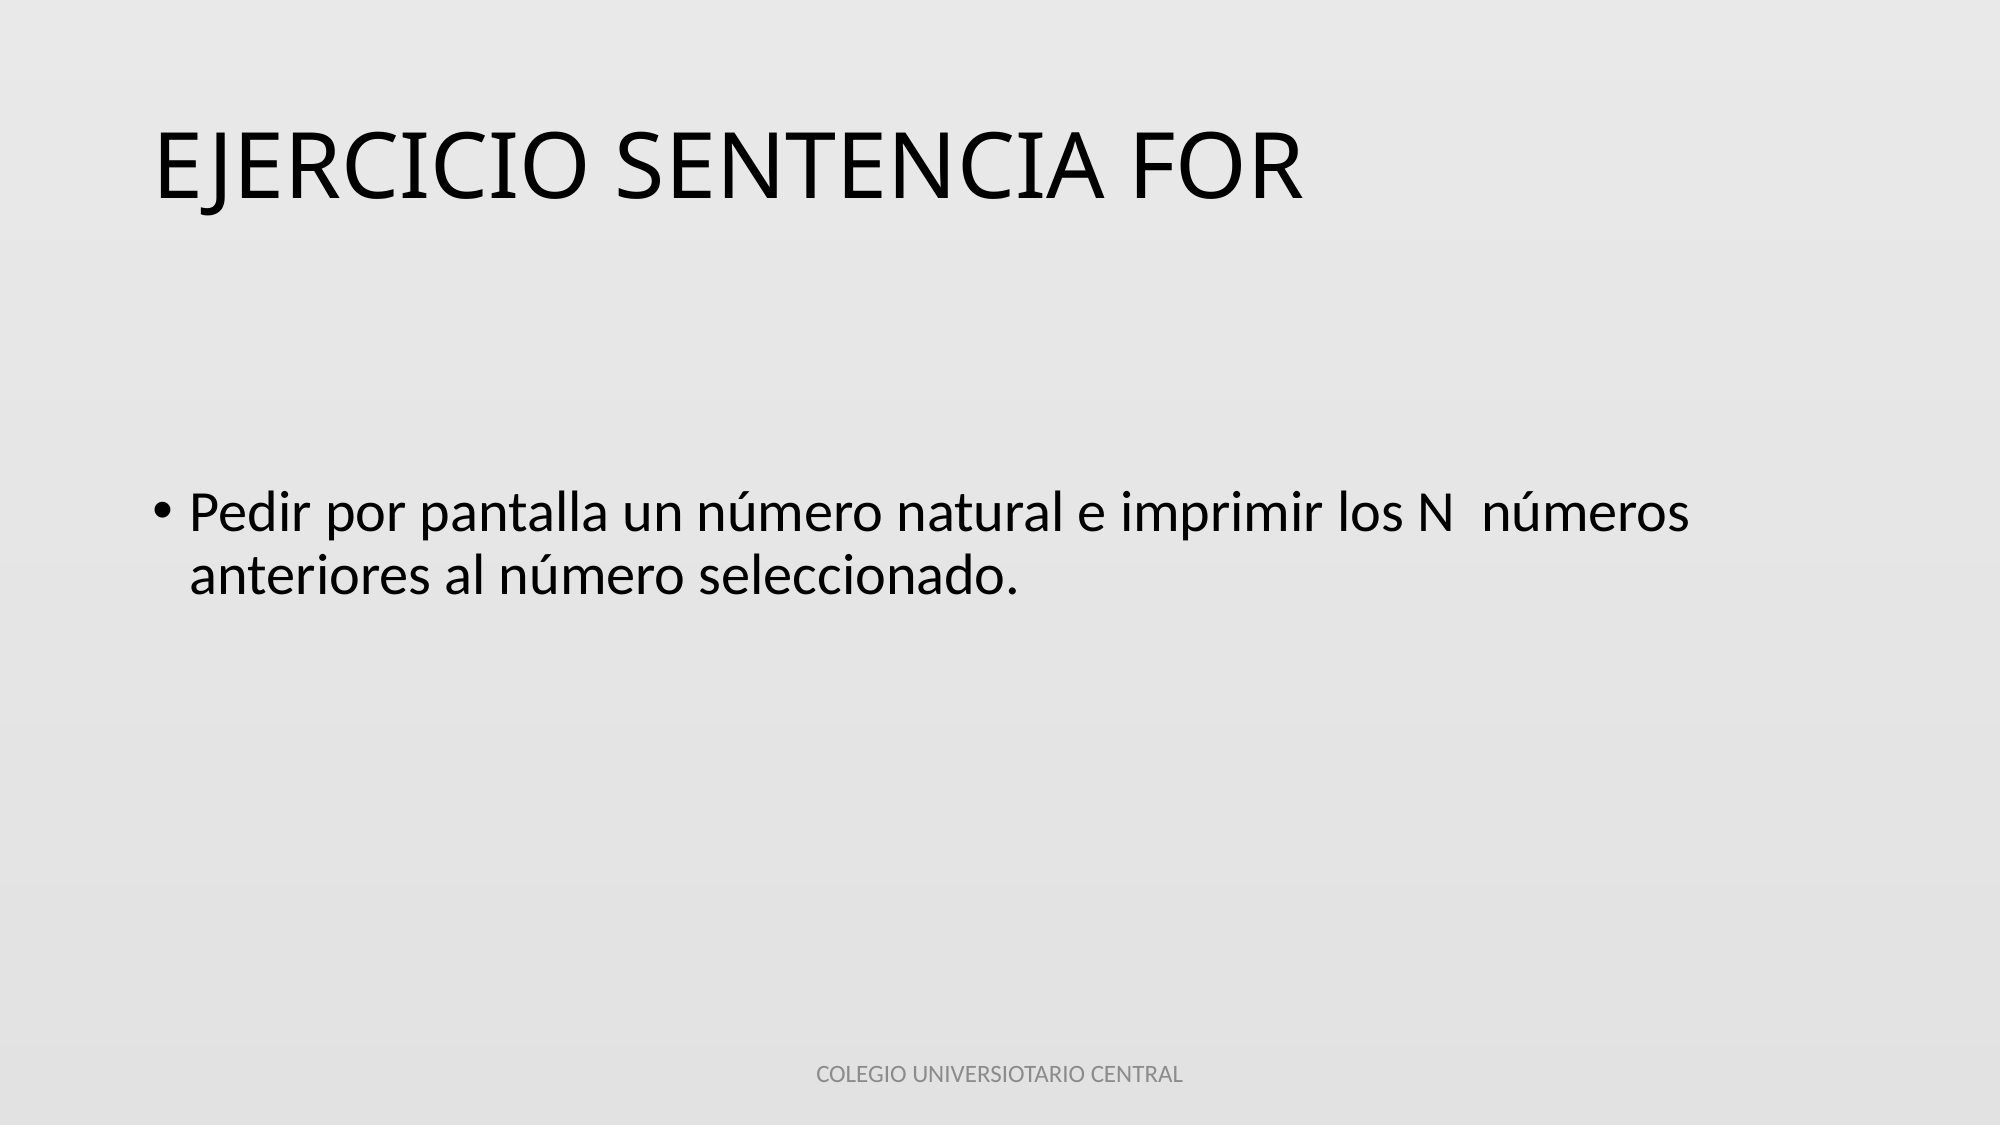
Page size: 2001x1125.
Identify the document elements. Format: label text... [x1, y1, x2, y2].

footer COLEGIO UNIVERSIOTARIO CENTRAL [662, 1042, 1338, 1103]
title EJERCICIO SENTENCIA FOR [137, 59, 1863, 278]
list Pedir por pantalla un número natural e imprimir los N números anteriores al número seleccionado. [137, 299, 1863, 1014]
